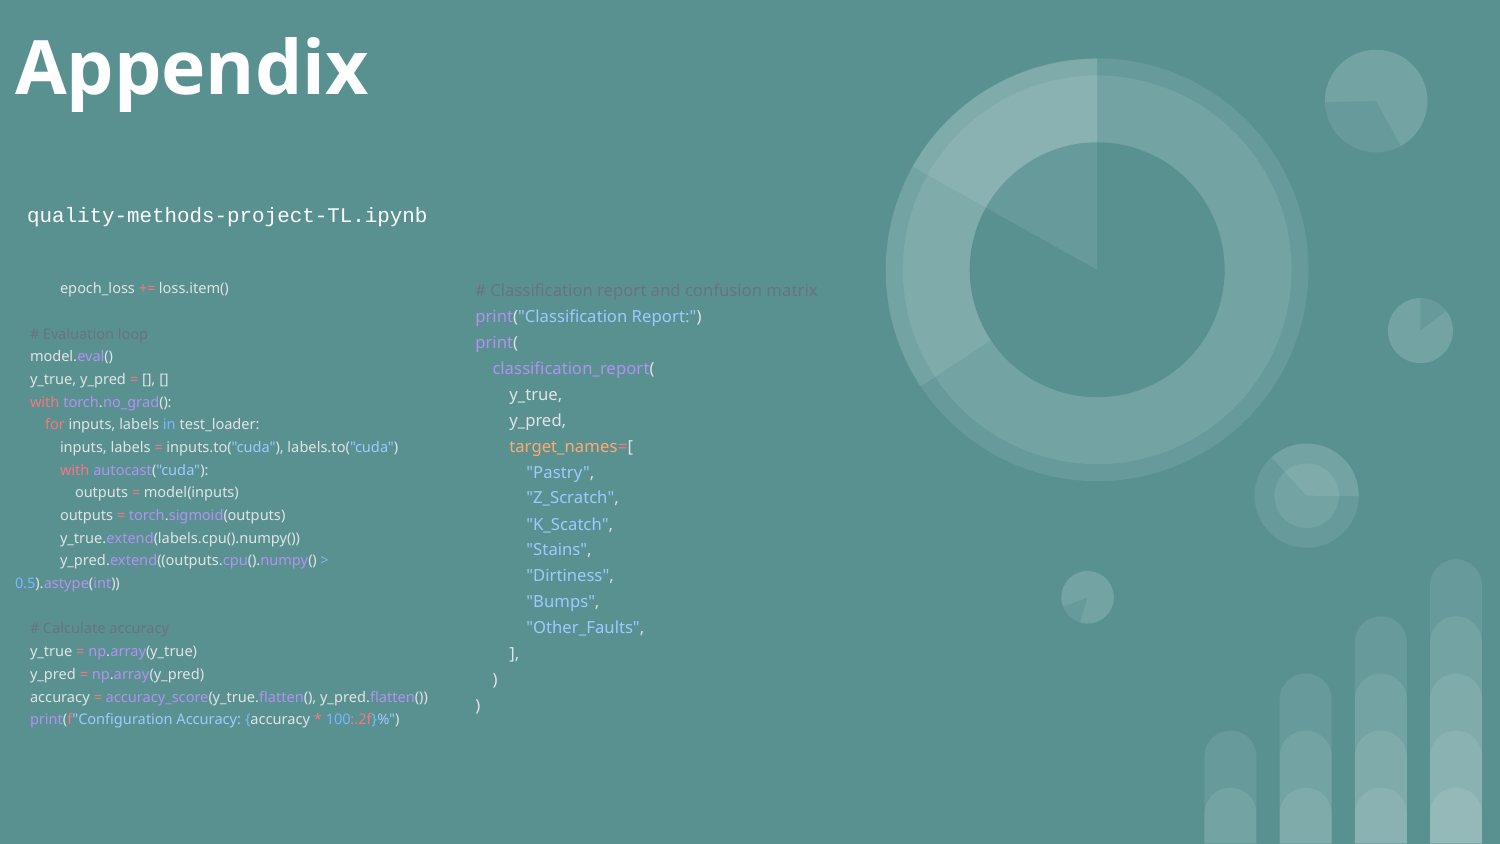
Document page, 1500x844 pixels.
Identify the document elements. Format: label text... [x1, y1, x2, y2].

subtitle # Classification report and confusion matrix print("Classification Report:") print( classification_report( y_true, y_pred, target_names=[ "Pastry", "Z_Scratch", "K_Scatch", "Stains", "Dirtiness", "Bumps", "Other_Faults", ], ) ) [443, 259, 887, 838]
subtitle quality-methods-project-TL.ipynb [12, 179, 660, 246]
title Appendix [0, 0, 429, 129]
subtitle epoch_loss += loss.item() # Evaluation loop model.eval() y_true, y_pred = [], [] with torch.no_grad(): for inputs, labels in test_loader: inputs, labels = inputs.to("cuda"), labels.to("cuda") with autocast("cuda"): outputs = model(inputs) outputs = torch.sigmoid(outputs) y_true.extend(labels.cpu().numpy()) y_pred.extend((outputs.cpu().numpy() > 0.5).astype(int)) # Calculate accuracy y_true = np.array(y_true) y_pred = np.array(y_pred) accuracy = accuracy_score(y_true.flatten(), y_pred.flatten()) print(f"Configuration Accuracy: {accuracy * 100:.2f}%") [0, 259, 443, 827]
